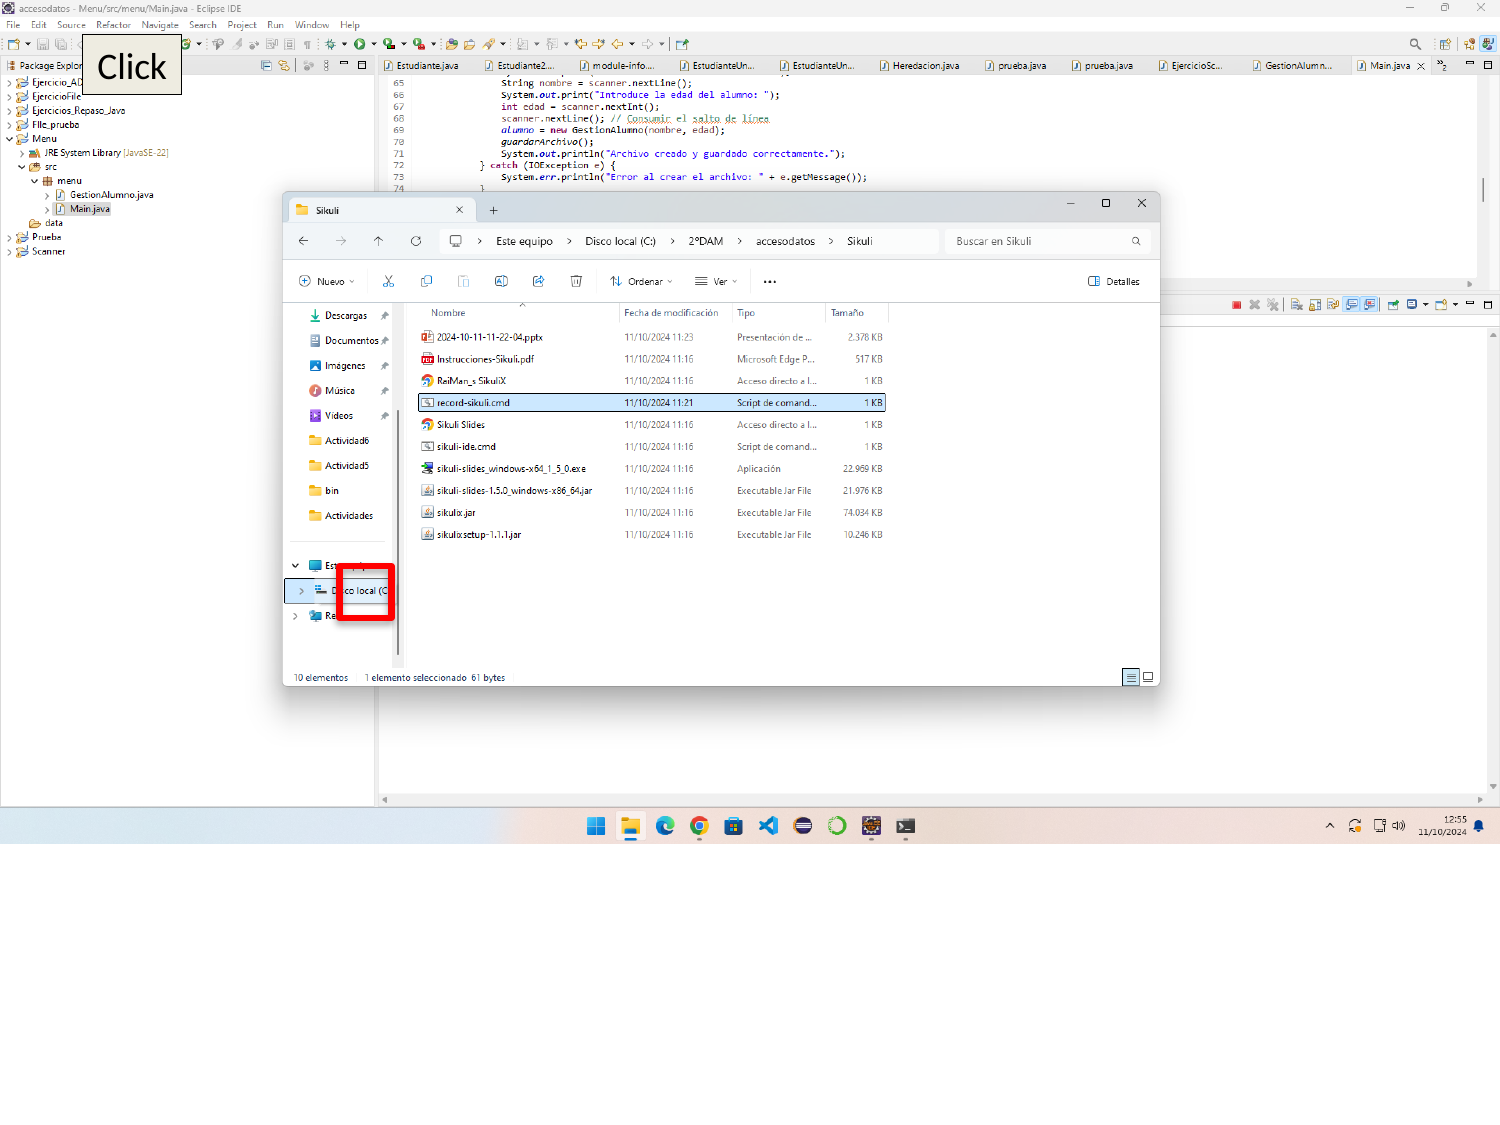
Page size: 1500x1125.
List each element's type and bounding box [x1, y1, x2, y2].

picture [0, 0, 1500, 844]
